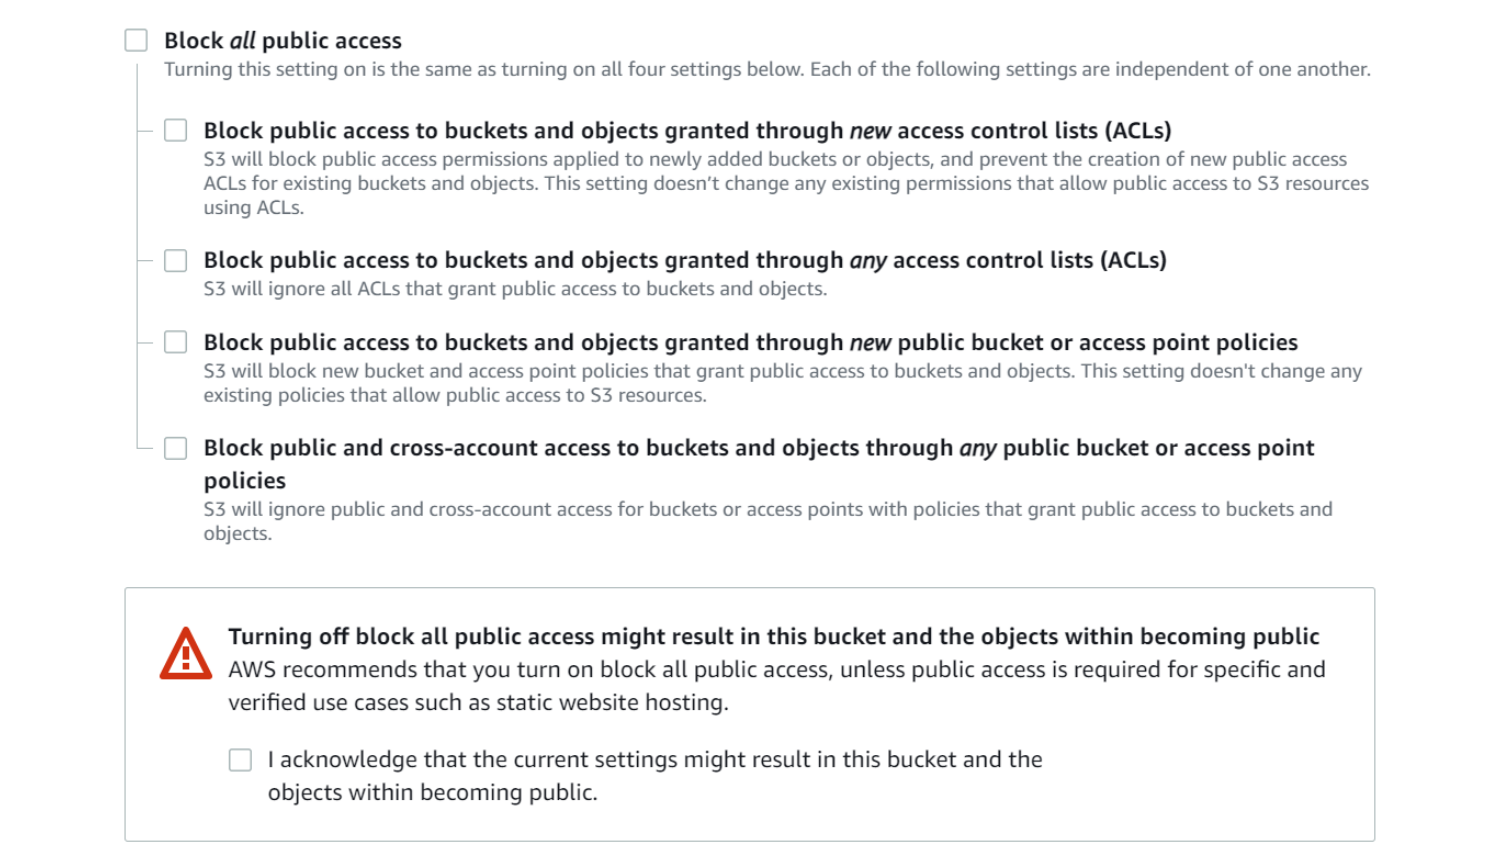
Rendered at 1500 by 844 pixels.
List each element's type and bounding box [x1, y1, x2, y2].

picture [107, 0, 1393, 844]
